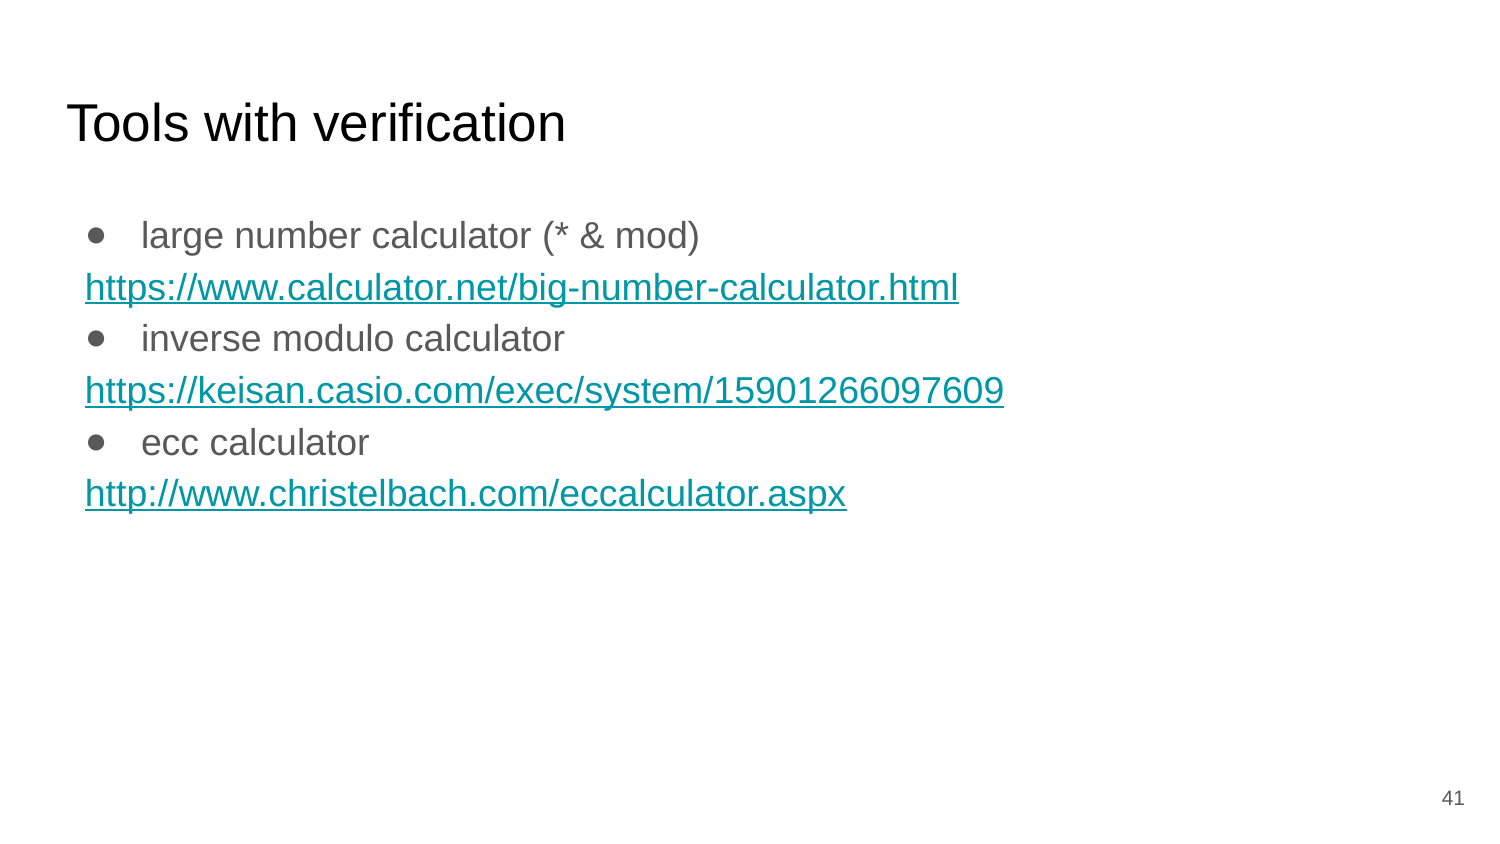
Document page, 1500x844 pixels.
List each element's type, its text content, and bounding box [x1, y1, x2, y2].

title Tools with verification [51, 72, 1449, 167]
list large number calculator (* & mod) https://www.calculator.net/big-number-calculator.html inverse modulo calculator https://keisan.casio.com/exec/system/15901266097609 ecc calculator http://www.christelbach.com/eccalculator.aspx [51, 189, 1449, 750]
slide_number 41 [1389, 764, 1480, 830]
